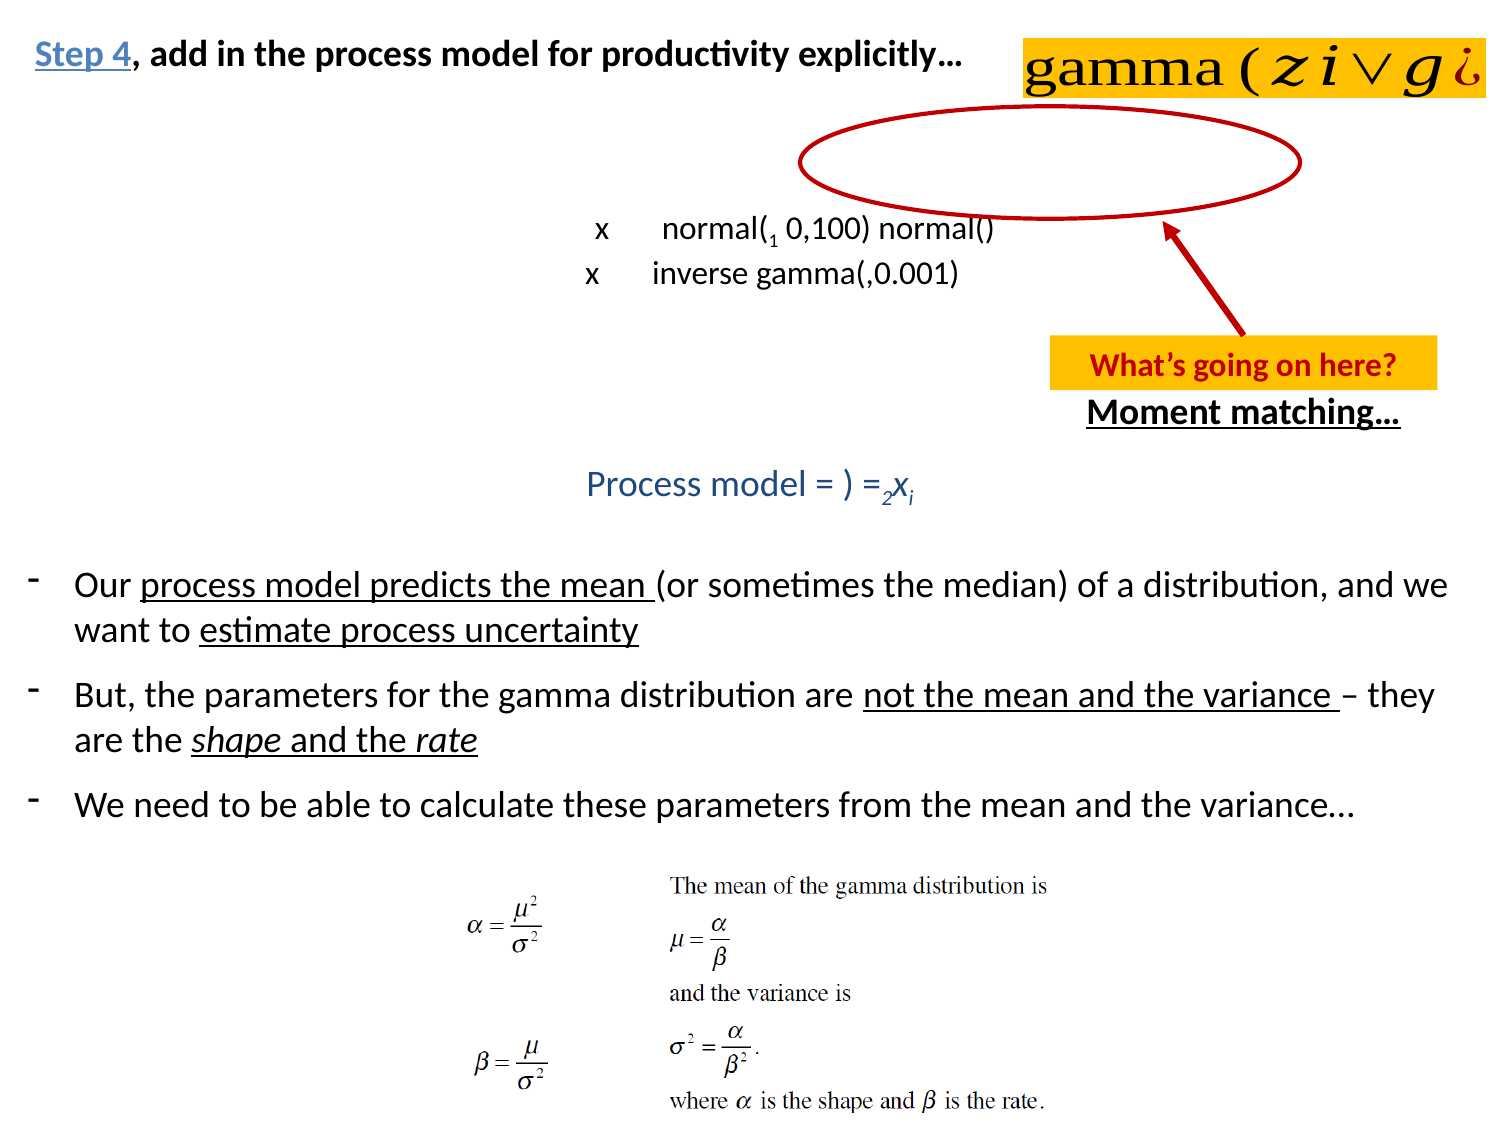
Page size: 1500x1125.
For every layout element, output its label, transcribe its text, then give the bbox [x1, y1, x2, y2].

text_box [1162, 220, 1244, 336]
picture [462, 887, 551, 961]
text_box Step 4, add in the process model for productivity explicitly… [20, 21, 1408, 81]
text_box [797, 104, 1303, 221]
picture [662, 868, 1051, 1113]
picture [472, 1030, 554, 1104]
text_box What’s going on here? [1049, 335, 1438, 391]
text_box Moment matching… [1071, 379, 1416, 440]
